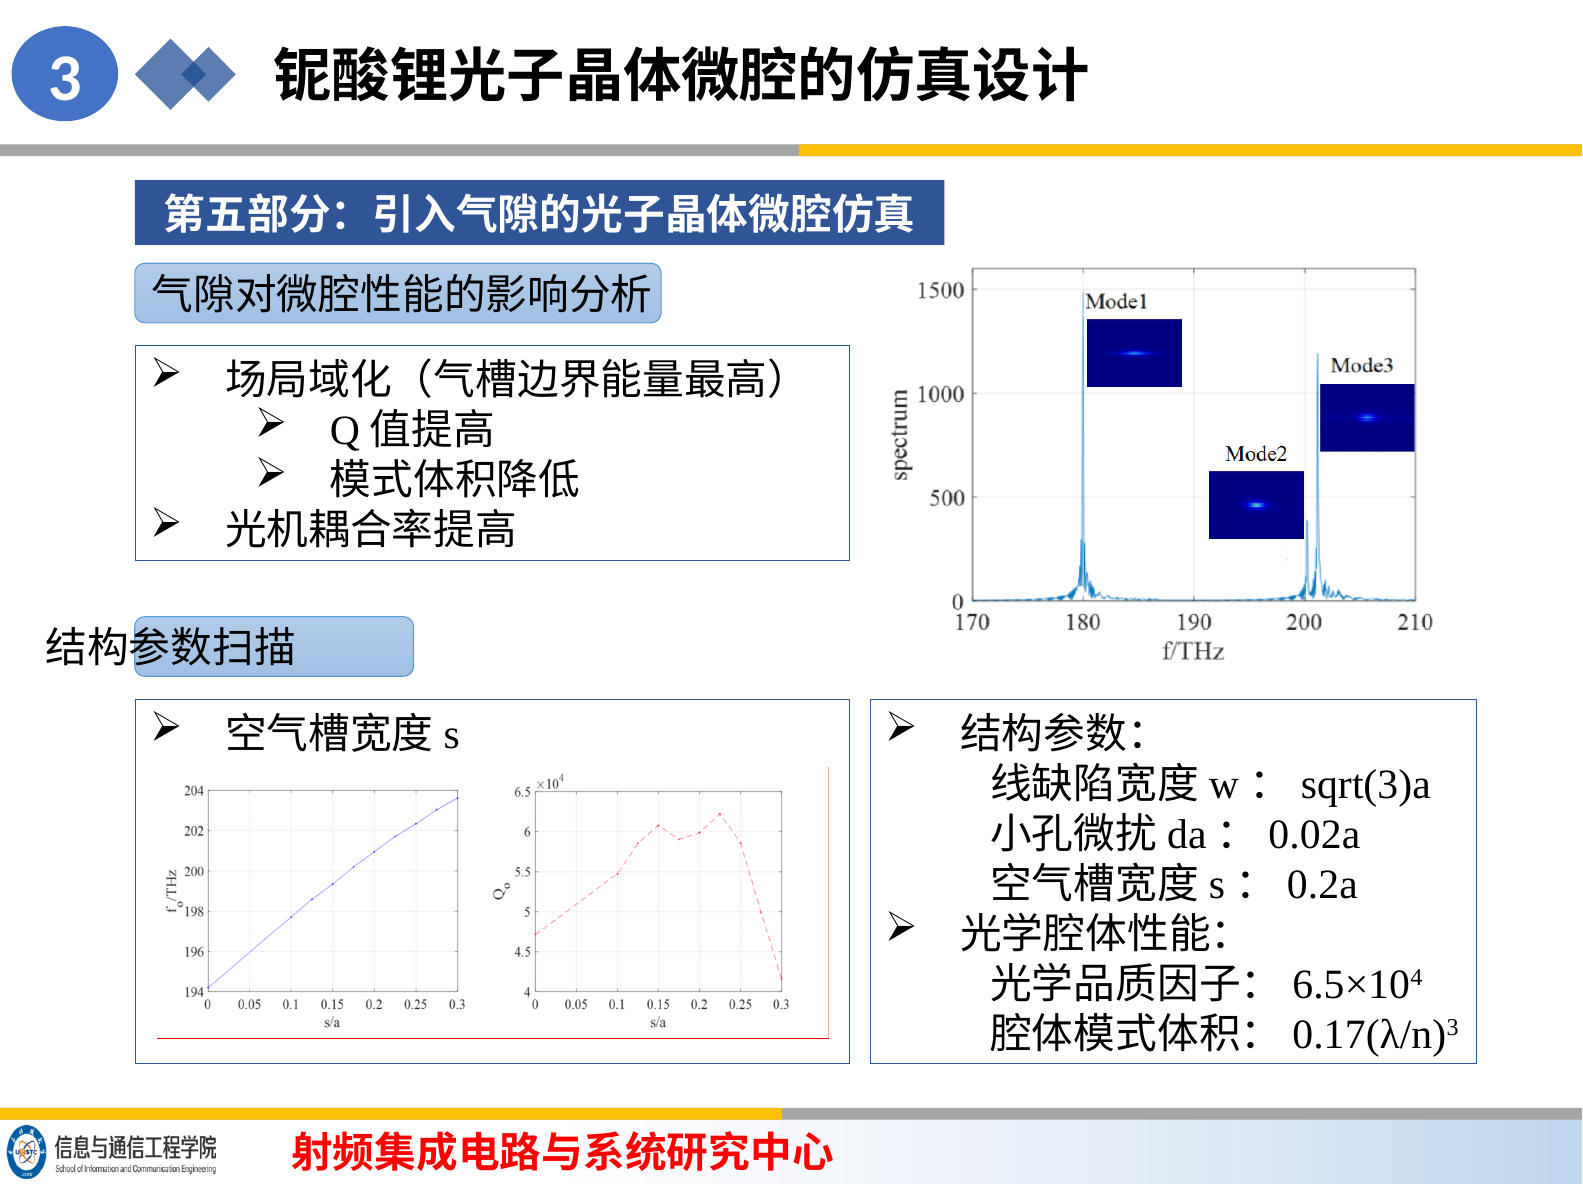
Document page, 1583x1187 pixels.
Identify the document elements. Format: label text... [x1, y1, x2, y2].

text_box 空气槽宽度s [135, 699, 850, 1064]
text_box 第五部分：引入气隙的光子晶体微腔仿真 [134, 180, 945, 245]
text_box 3 [10, 25, 120, 123]
picture [155, 765, 830, 1040]
picture [6, 1124, 216, 1179]
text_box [134, 260, 670, 326]
text_box 结构参数： 线缺陷宽度w：sqrt(3)a 小孔微扰da：0.02a 空气槽宽度s：0.2a 光学腔体性能： 光学品质因子：6.5×104 腔体模式体积：0.17(λ/n)3 [870, 699, 1477, 1064]
picture [871, 247, 1477, 680]
text_box [179, 45, 238, 104]
text_box 铌酸锂光子晶体微腔的仿真设计 [259, 30, 1105, 116]
text_box 场局域化（气槽边界能量最高） Q值提高 模式体积降低 光机耦合率提高 [135, 345, 850, 561]
text_box [133, 37, 193, 112]
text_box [134, 613, 414, 680]
